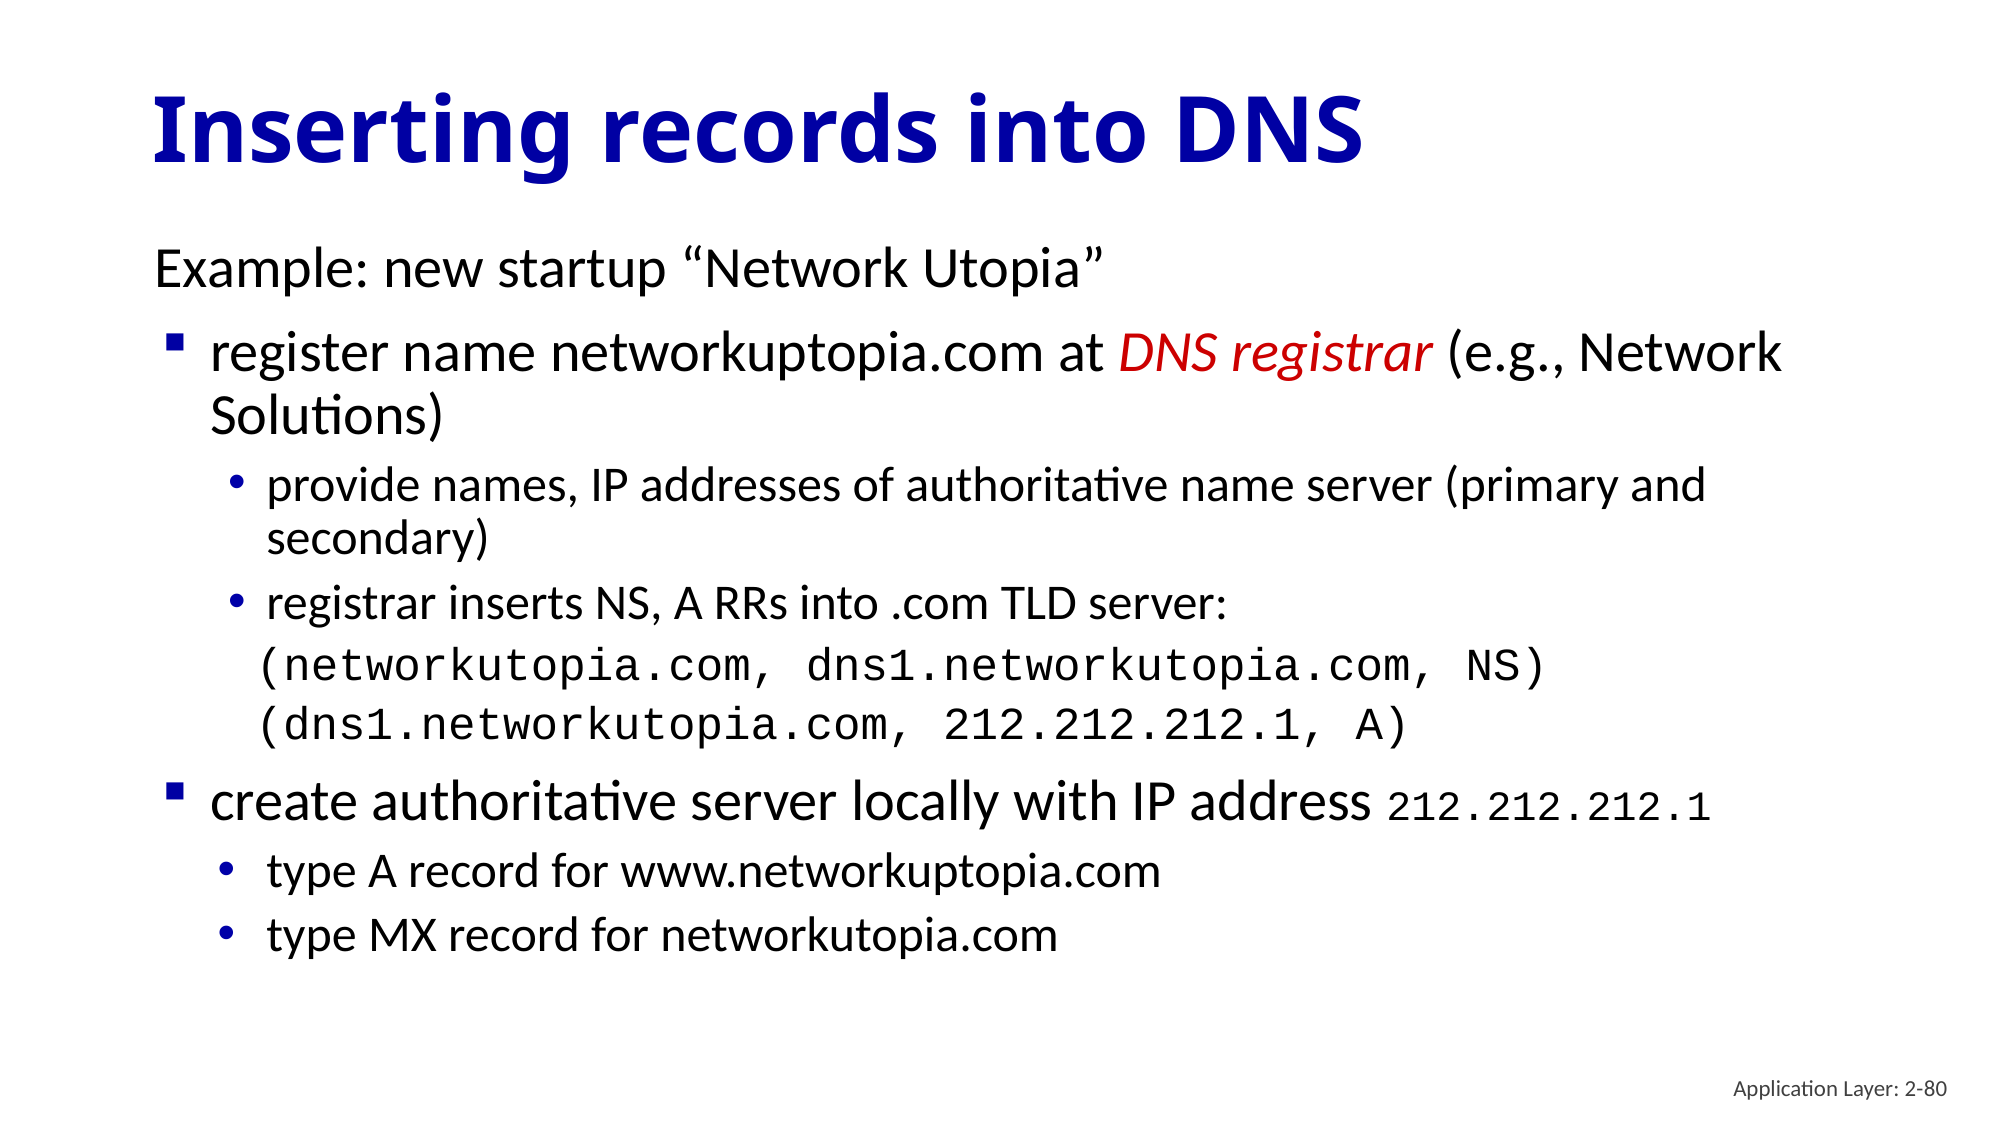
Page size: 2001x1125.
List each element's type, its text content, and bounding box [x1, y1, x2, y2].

text_box Example: new startup “Network Utopia” register name networkuptopia.com at DNS registrar (e.g., Network Solutions) provide names, IP addresses of authoritative name server (primary and secondary) registrar inserts NS, A RRs into .com TLD server: (networkutopia.com, dns1.networkutopia.com, NS) (dns1.networkutopia.com, 212.212.212.1, A) create authoritative server locally with IP address 212.212.212.1 type A record for www.networkuptopia.com type MX record for networkutopia.com [137, 230, 1820, 993]
slide_number Application Layer: 2-80 [1512, 1056, 1963, 1117]
title Inserting records into DNS [137, 59, 1863, 207]
